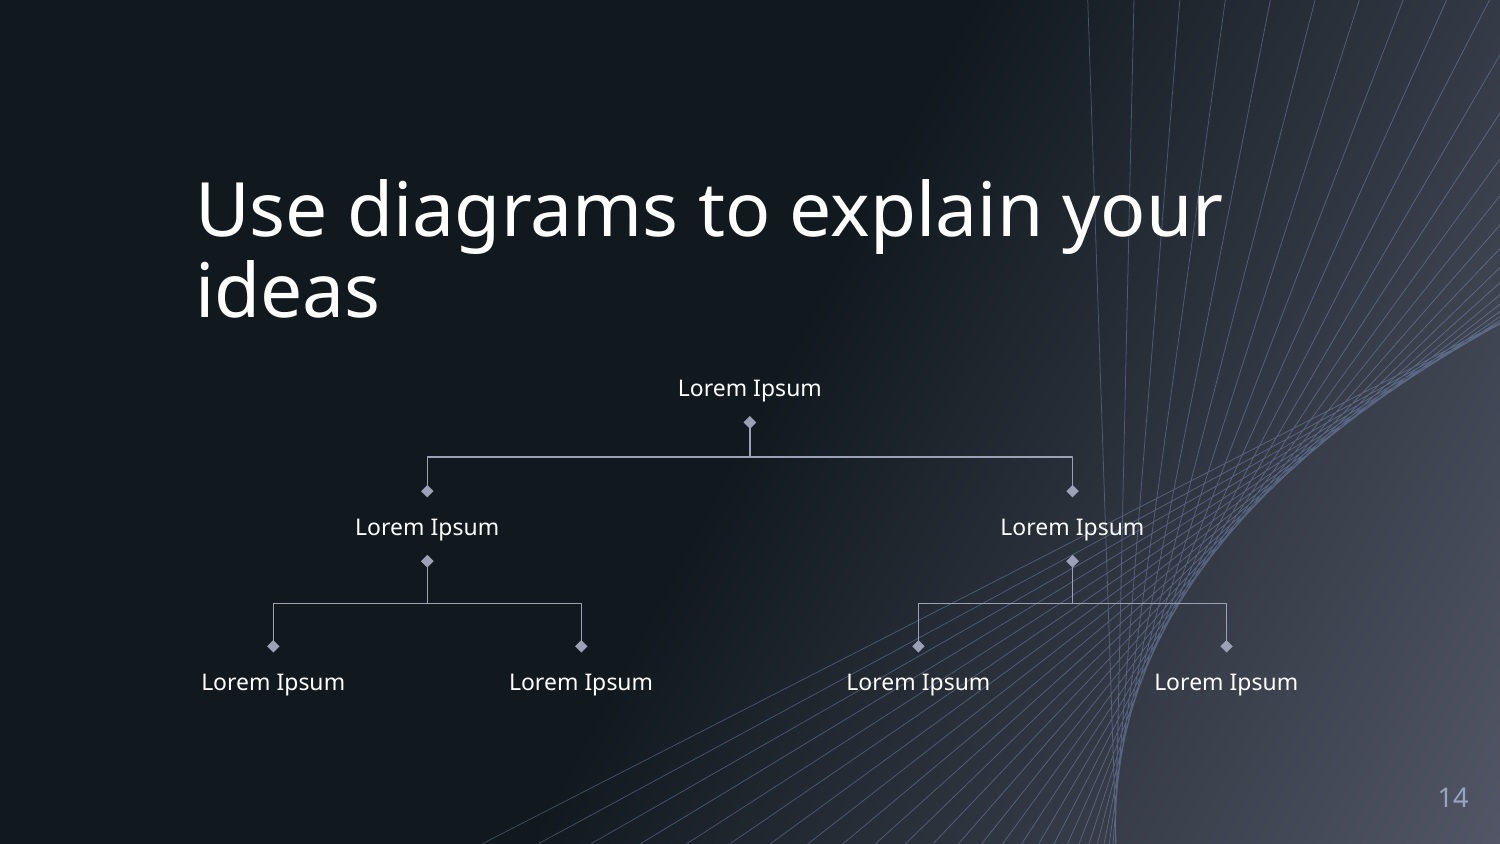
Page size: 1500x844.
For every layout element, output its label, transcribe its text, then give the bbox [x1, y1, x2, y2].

slide_number 14 [1378, 766, 1469, 832]
title Use diagrams to explain your ideas [195, 171, 1305, 251]
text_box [132, 352, 1368, 717]
